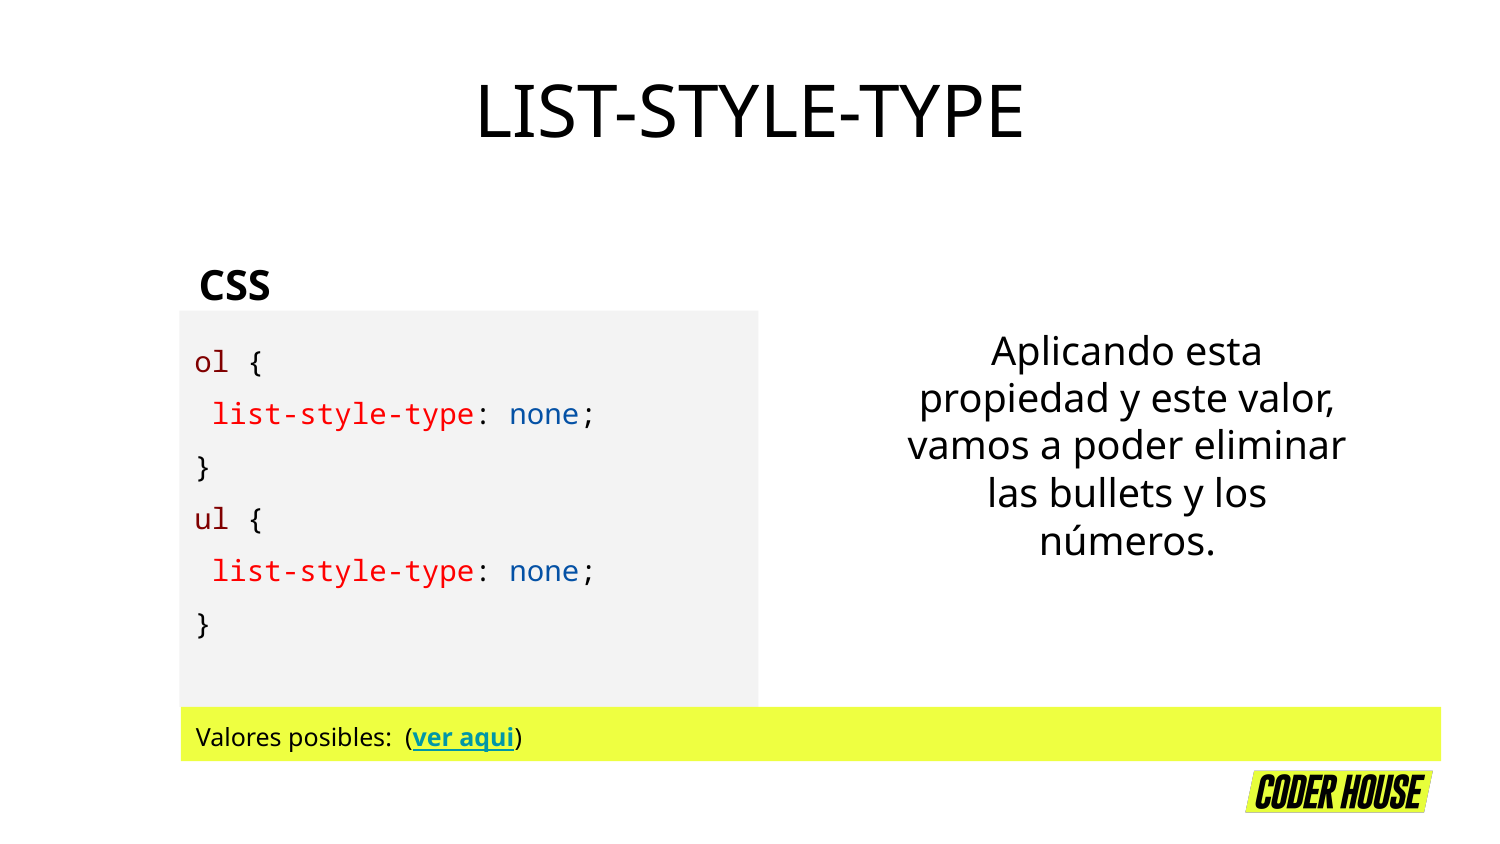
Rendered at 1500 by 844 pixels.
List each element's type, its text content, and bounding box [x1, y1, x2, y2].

text_box ol { list-style-type: none; } ul { list-style-type: none; } [179, 310, 759, 707]
text_box Valores posibles: (ver aqui) [180, 706, 1442, 762]
picture [1241, 764, 1437, 819]
text_box CSS [183, 243, 369, 317]
text_box Aplicando esta propiedad y este valor, vamos a poder eliminar las bullets y los números. [881, 310, 1374, 578]
text_box LIST-STYLE-TYPE [238, 36, 1262, 172]
